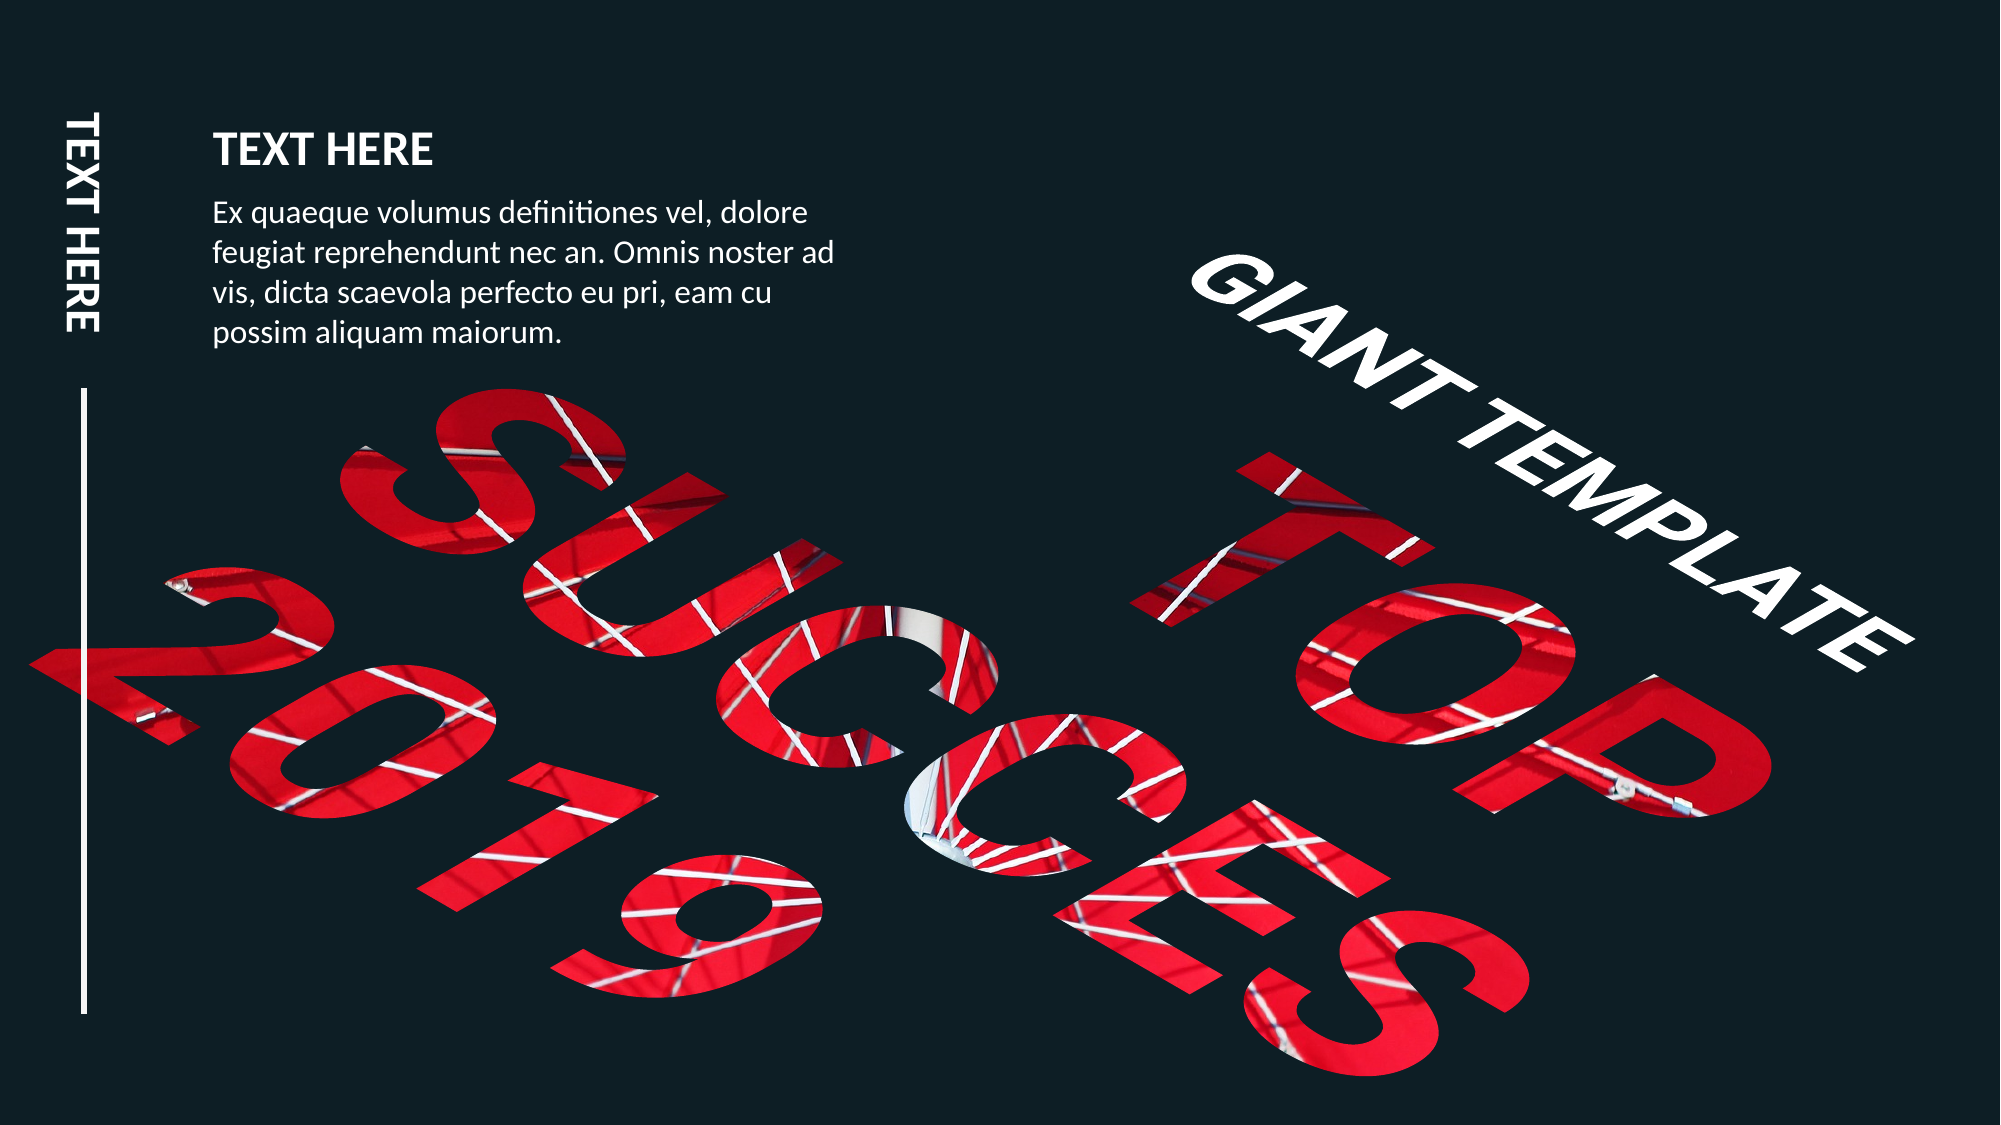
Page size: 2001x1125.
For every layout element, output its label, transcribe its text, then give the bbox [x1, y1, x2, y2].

picture [28, 388, 1772, 1077]
text_box Ex quaeque volumus definitiones vel, dolore feugiat reprehendunt nec an. Omnis noster ad vis, dicta scaevola perfecto eu pri, eam cu possim aliquam maiorum. [197, 183, 867, 358]
text_box TEXT HERE [51, 97, 123, 388]
text_box TEXT HERE [197, 109, 512, 181]
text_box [1191, 254, 1916, 673]
